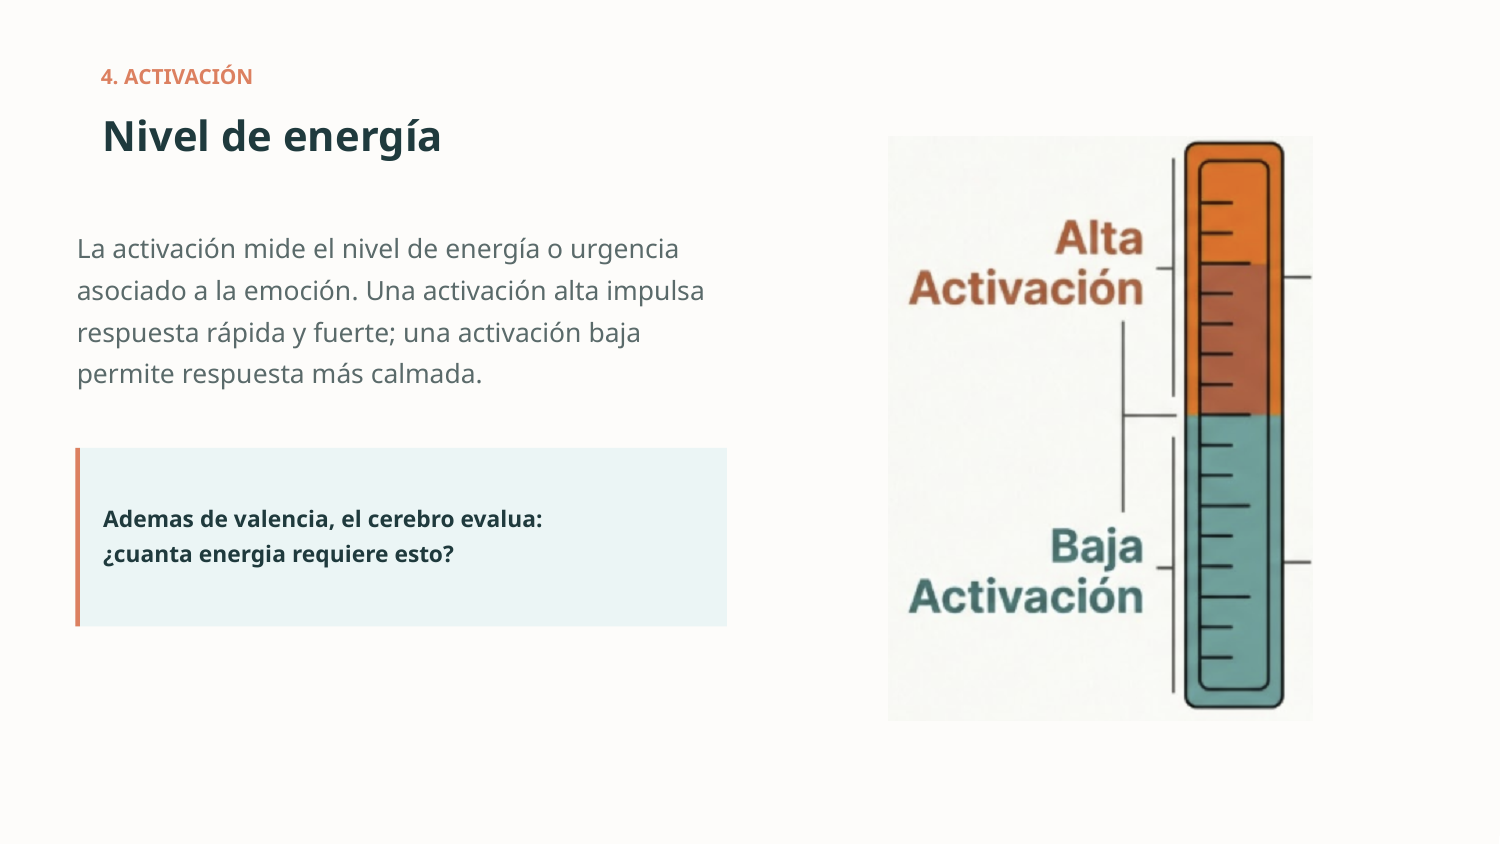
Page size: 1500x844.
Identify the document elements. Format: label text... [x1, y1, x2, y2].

picture [0, 0, 1500, 844]
text_box La activación mide el nivel de energía o urgencia asociado a la emoción. Una activación alta impulsa respuesta rápida y fuerte; una activación baja permite respuesta más calmada. [76, 222, 729, 390]
text_box Ademas de valencia, el cerebro evalua: ¿cuanta energia requiere esto? [103, 496, 704, 567]
text_box [80, 447, 727, 627]
text_box Nivel de energía [102, 93, 444, 161]
text_box [75, 447, 80, 627]
text_box 4. ACTIVACIÓN [100, 70, 254, 90]
